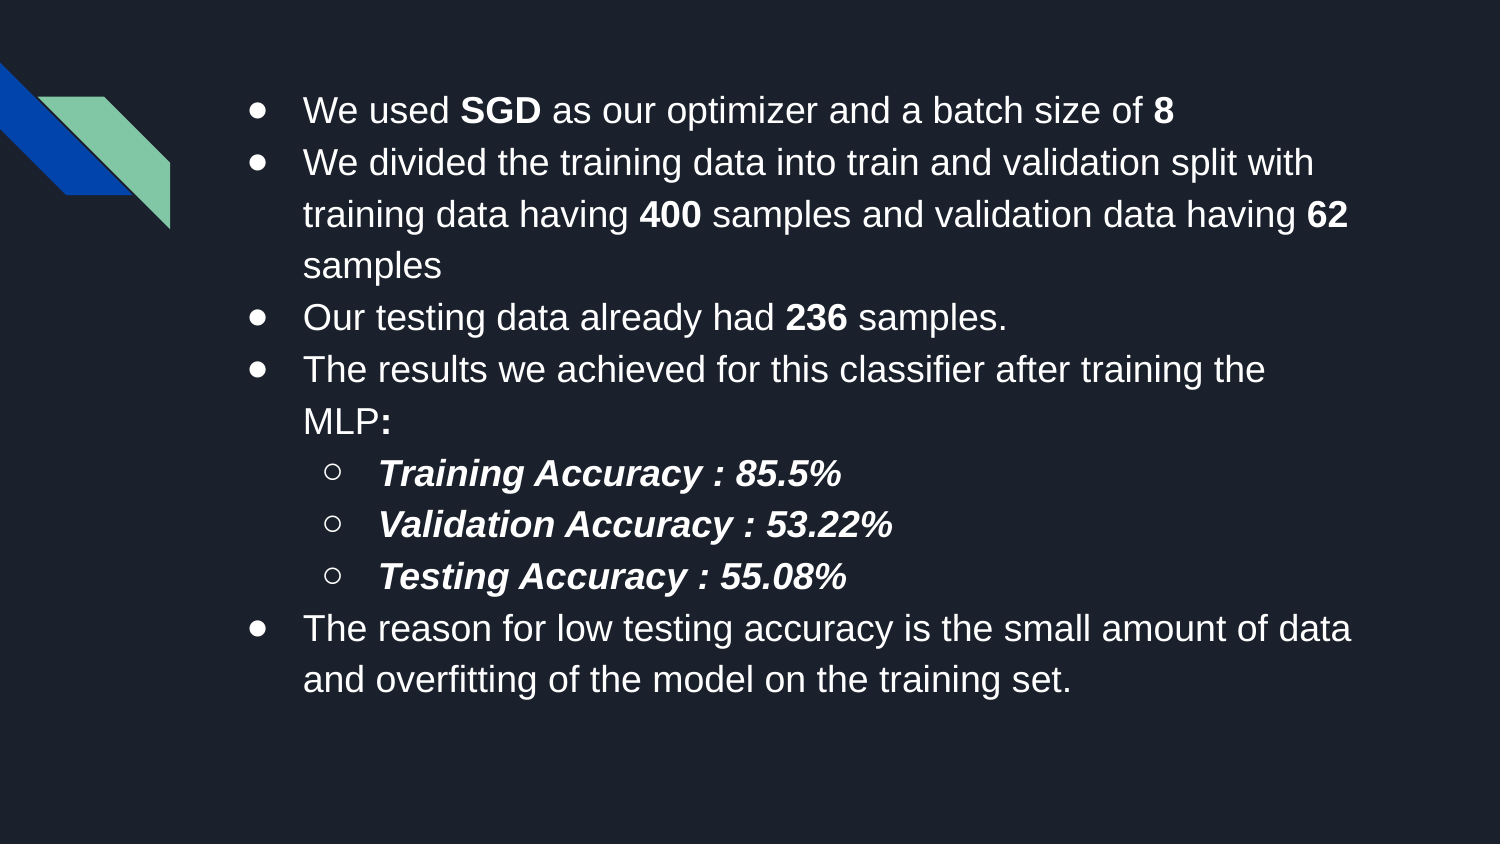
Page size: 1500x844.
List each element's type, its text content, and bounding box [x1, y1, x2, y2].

title We used SGD as our optimizer and a batch size of 8 We divided the training data into train and validation split with training data having 400 samples and validation data having 62 samples Our testing data already had 236 samples. The results we achieved for this classifier after training the MLP: Training Accuracy : 85.5% Validation Accuracy : 53.22% Testing Accuracy : 55.08% The reason for low testing accuracy is the small amount of data and overfitting of the model on the training set. [212, 64, 1368, 781]
